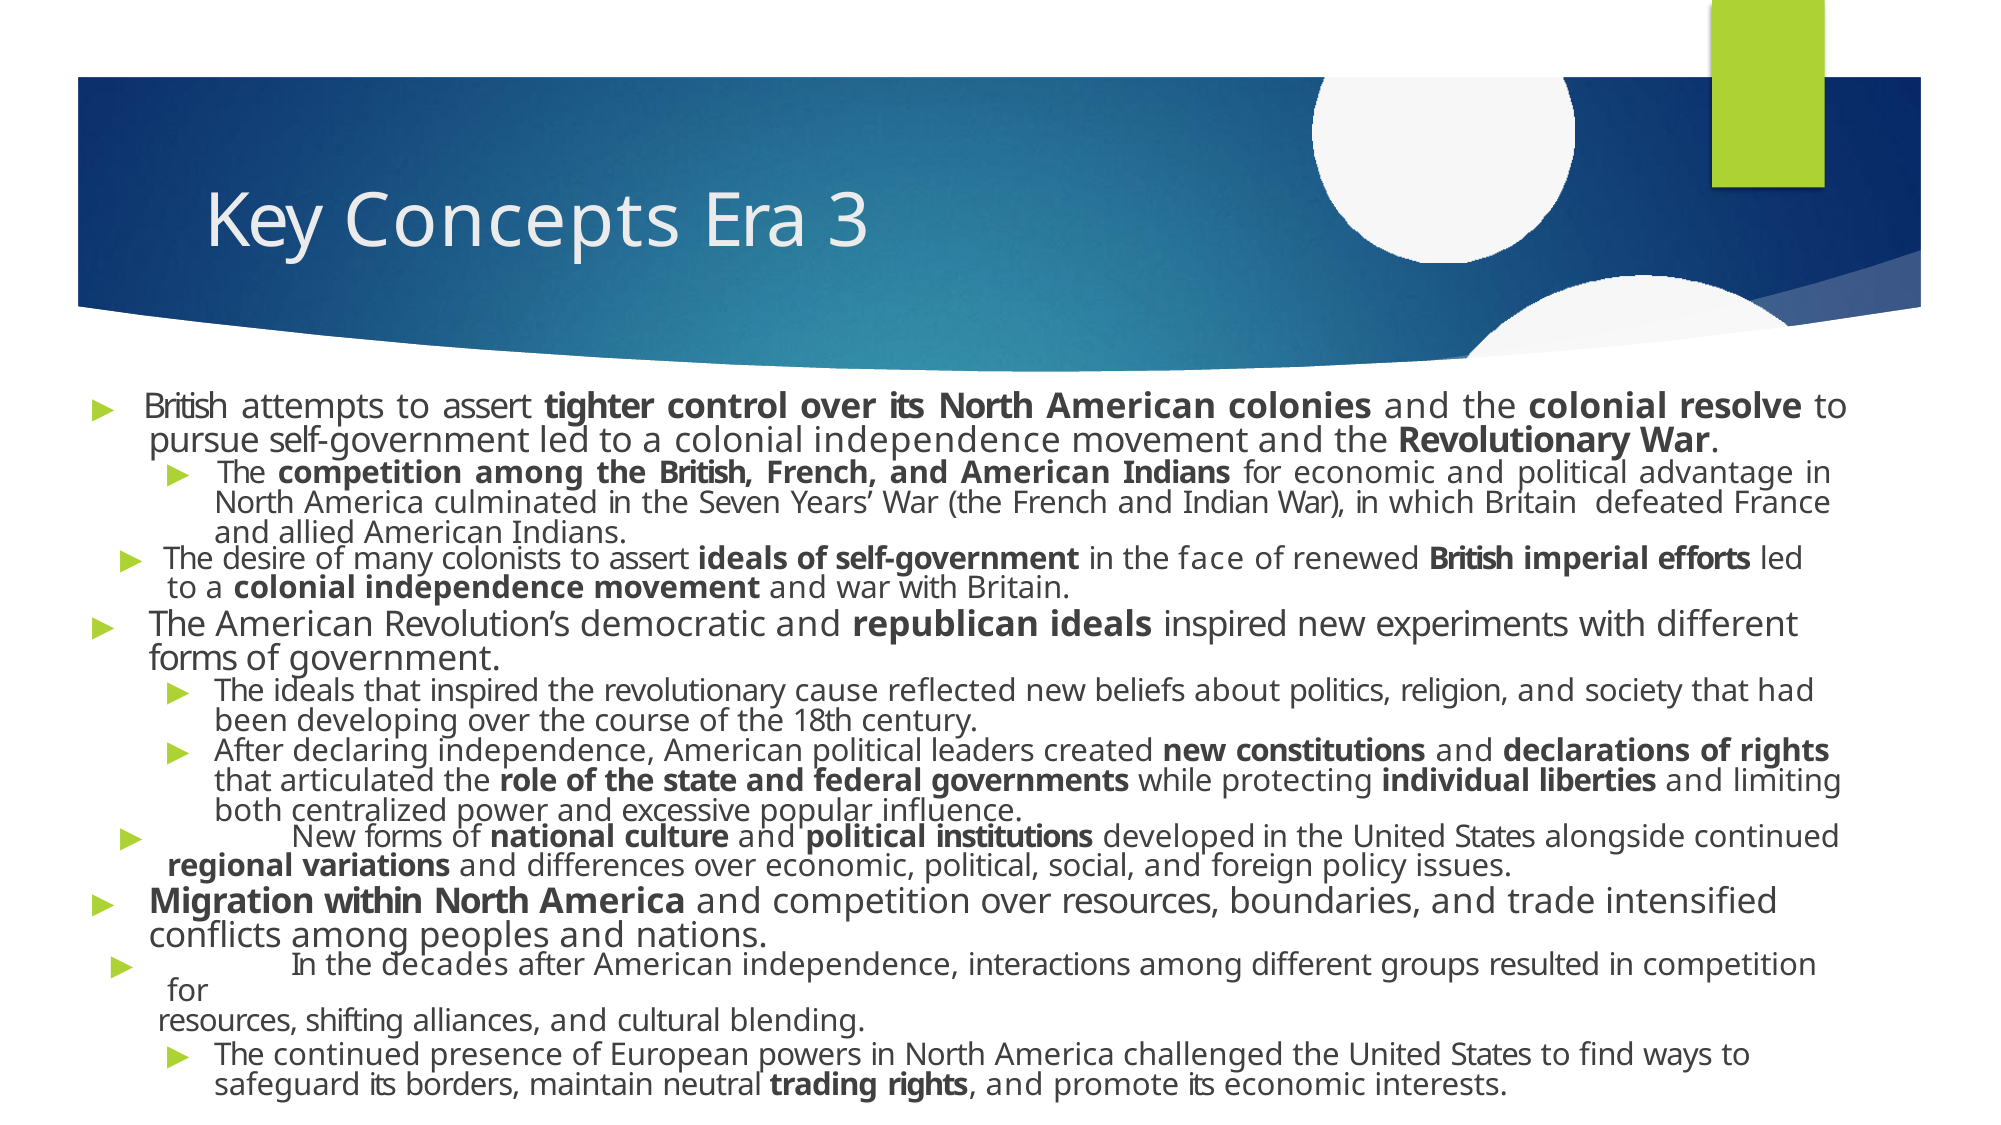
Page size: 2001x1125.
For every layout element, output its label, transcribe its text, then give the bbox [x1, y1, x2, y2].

picture [79, 0, 1920, 371]
text_box ▶ British attempts to assert tighter control over its North American colonies and the colonial resolve to pursue self-government led to a colonial independence movement and the Revolutionary War. ▶ The competition among the British, French, and American Indians for economic and political advantage in North America culminated in the Seven Years’ War (the French and Indian War), in which Britain defeated France and allied American Indians. ▶ The desire of many colonists to assert ideals of self-government in the face of renewed British imperial efforts led to a colonial independence movement and war with Britain. ▶ The American Revolution’s democratic and republican ideals inspired new experiments with different forms of government. ▶ The ideals that inspired the revolutionary cause reflected new beliefs about politics, religion, and society that had been developing over the course of the 18th century. ▶ After declaring independence, American political leaders created new constitutions and declarations of rights that articulated the role of the state and federal governments while protecting individual liberties and limiting both centralized power and excessive popular influence. ▶ New forms of national culture and political institutions developed in the United States alongside continued regional variations and differences over economic, political, social, and foreign policy issues. ▶ Migration within North America and competition over resources, boundaries, and trade intensified conflicts among peoples and nations. ▶ In the decades after American independence, interactions among different groups resulted in competition for resources, shifting alliances, and cultural blending. ▶ The continued presence of European powers in North America challenged the United States to find ways to safeguard its borders, maintain neutral trading rights, and promote its economic interests. [90, 380, 1906, 1102]
title Key Concepts Era 3 [202, 169, 917, 359]
